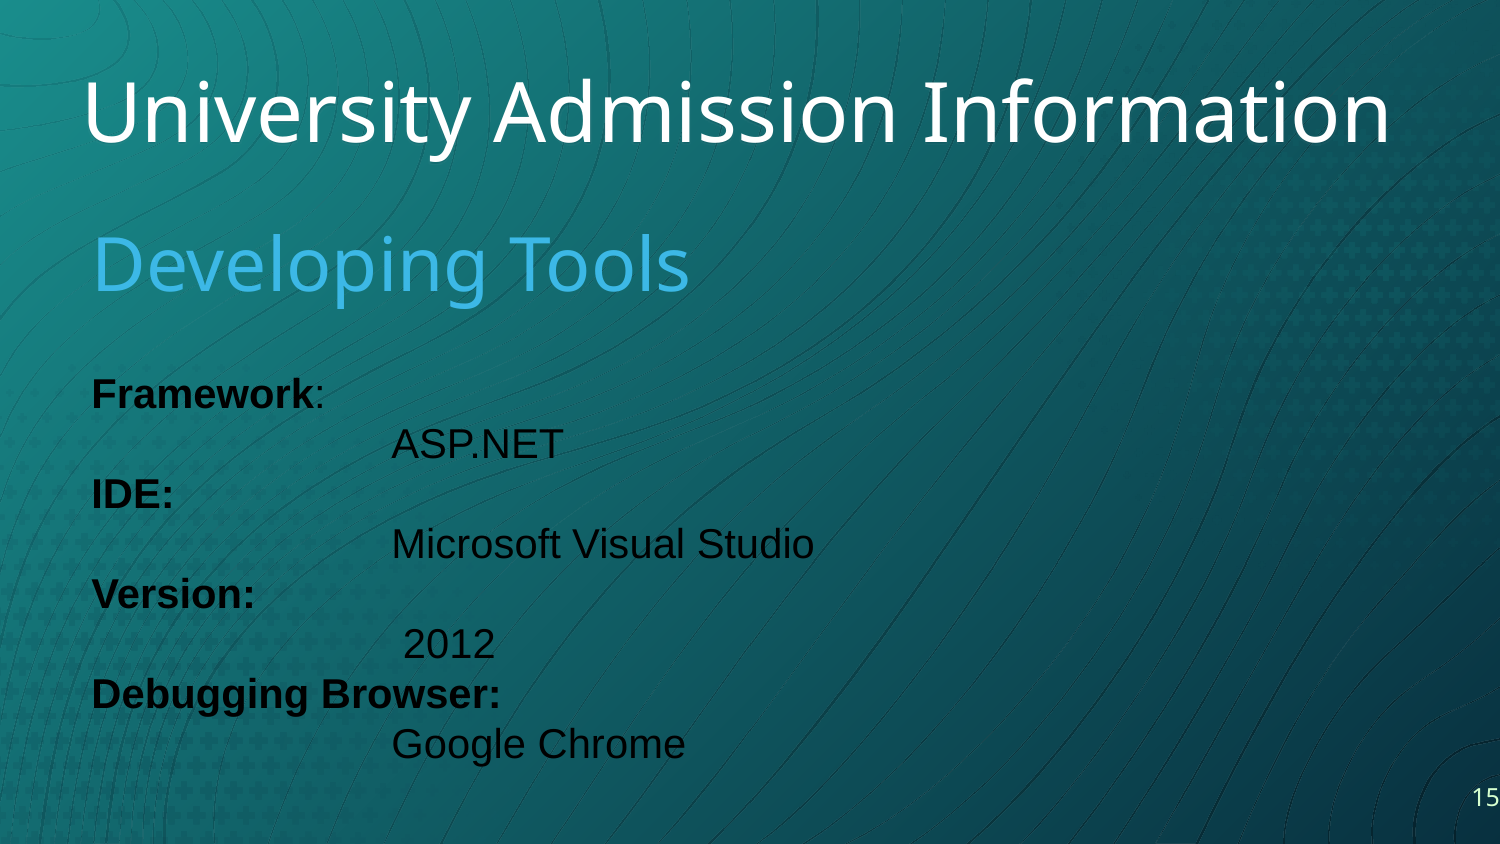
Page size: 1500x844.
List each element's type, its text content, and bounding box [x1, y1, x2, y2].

text_box Developing Tools Framework: ASP.NET IDE: Microsoft Visual Studio Version: 2012 Debugging Browser: Google Chrome [76, 209, 1427, 706]
slide_number 15 [1409, 766, 1500, 832]
text_box University Admission Information [62, 21, 1413, 210]
